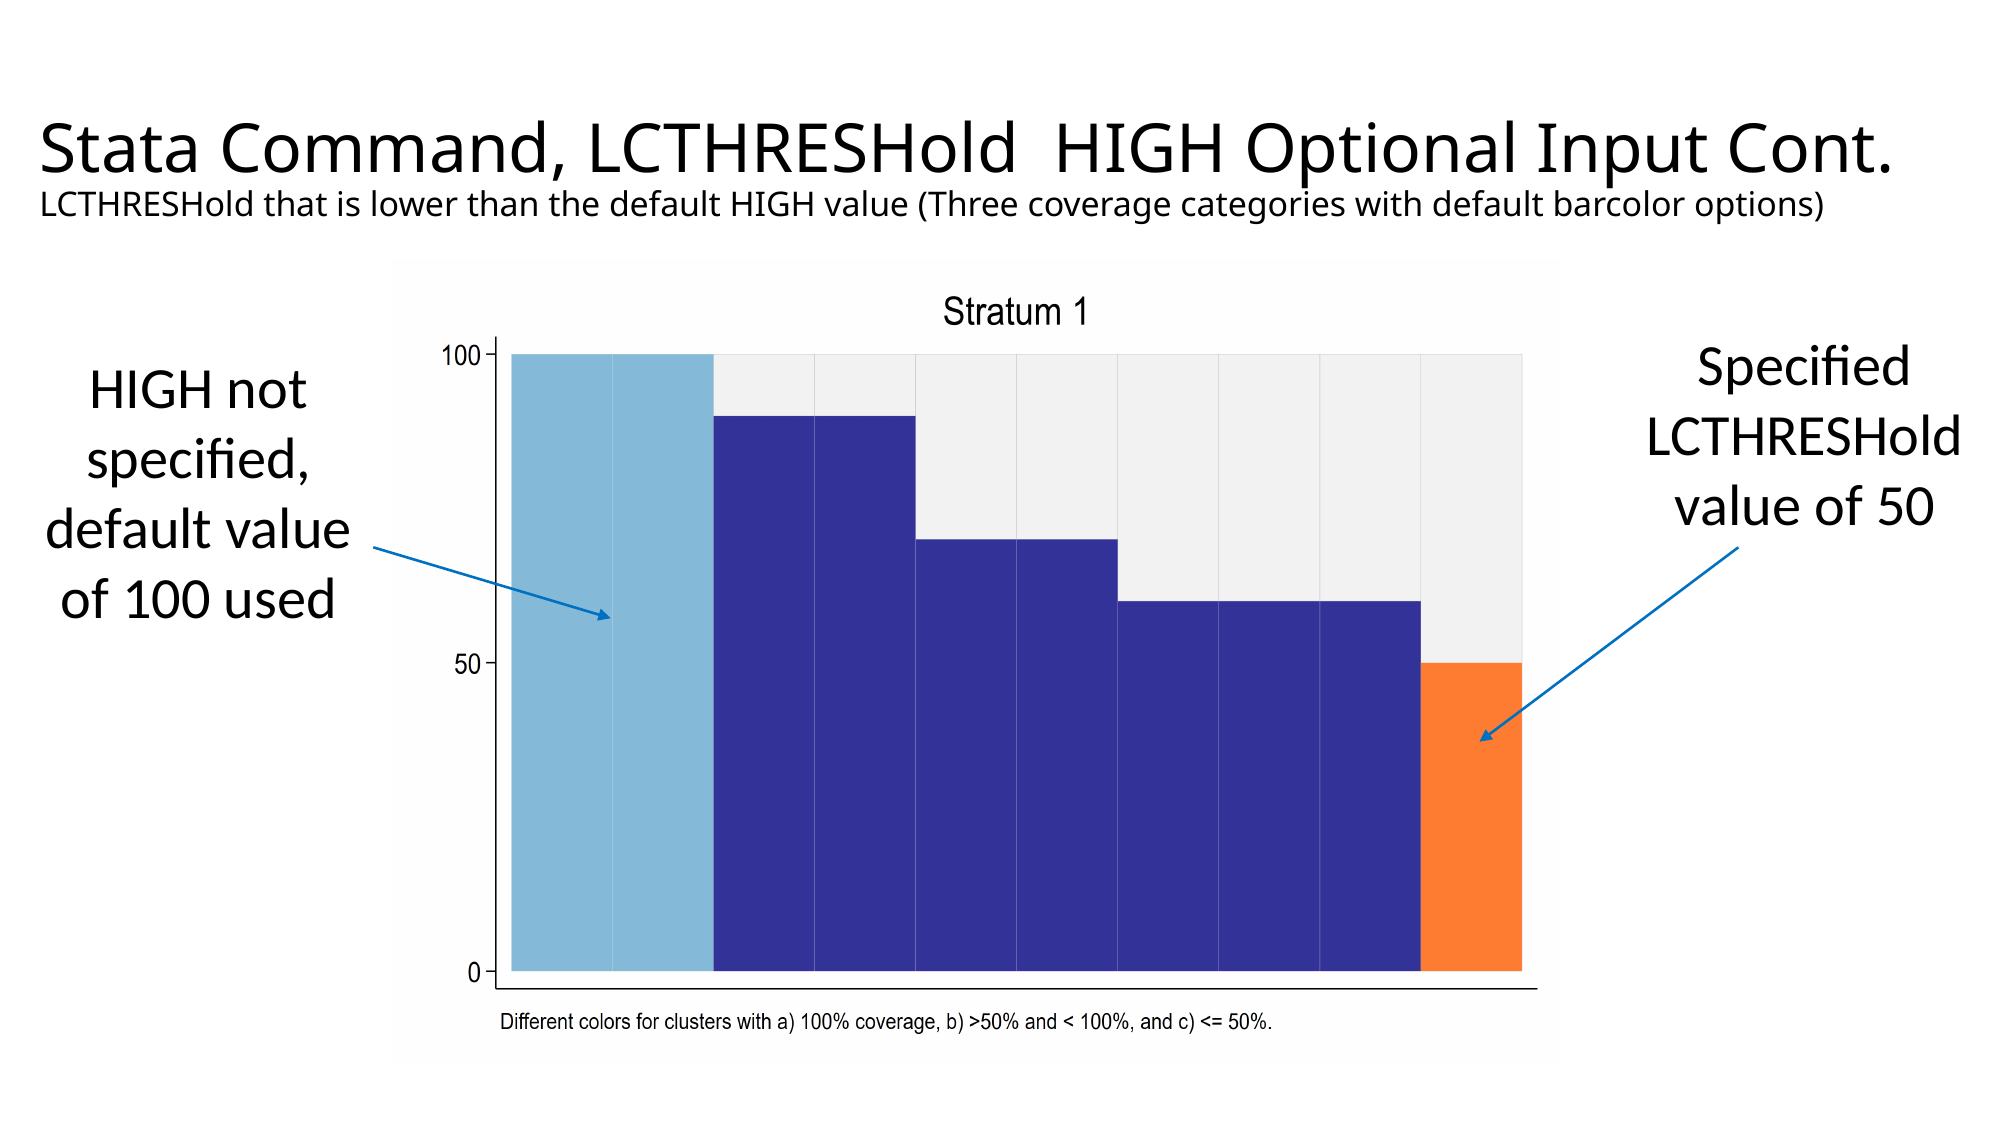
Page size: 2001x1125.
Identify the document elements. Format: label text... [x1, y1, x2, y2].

text_box Specified LCTHRESHold value of 50 [1618, 320, 1992, 545]
title Stata Command, LCTHRESHold HIGH Optional Input Cont. LCTHRESHold that is lower than the default HIGH value (Three coverage categories with default barcolor options) [24, 59, 1992, 278]
picture [392, 259, 1562, 1066]
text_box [373, 547, 611, 619]
text_box HIGH not specified, default value of 100 used [24, 342, 374, 638]
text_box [1479, 547, 1739, 742]
